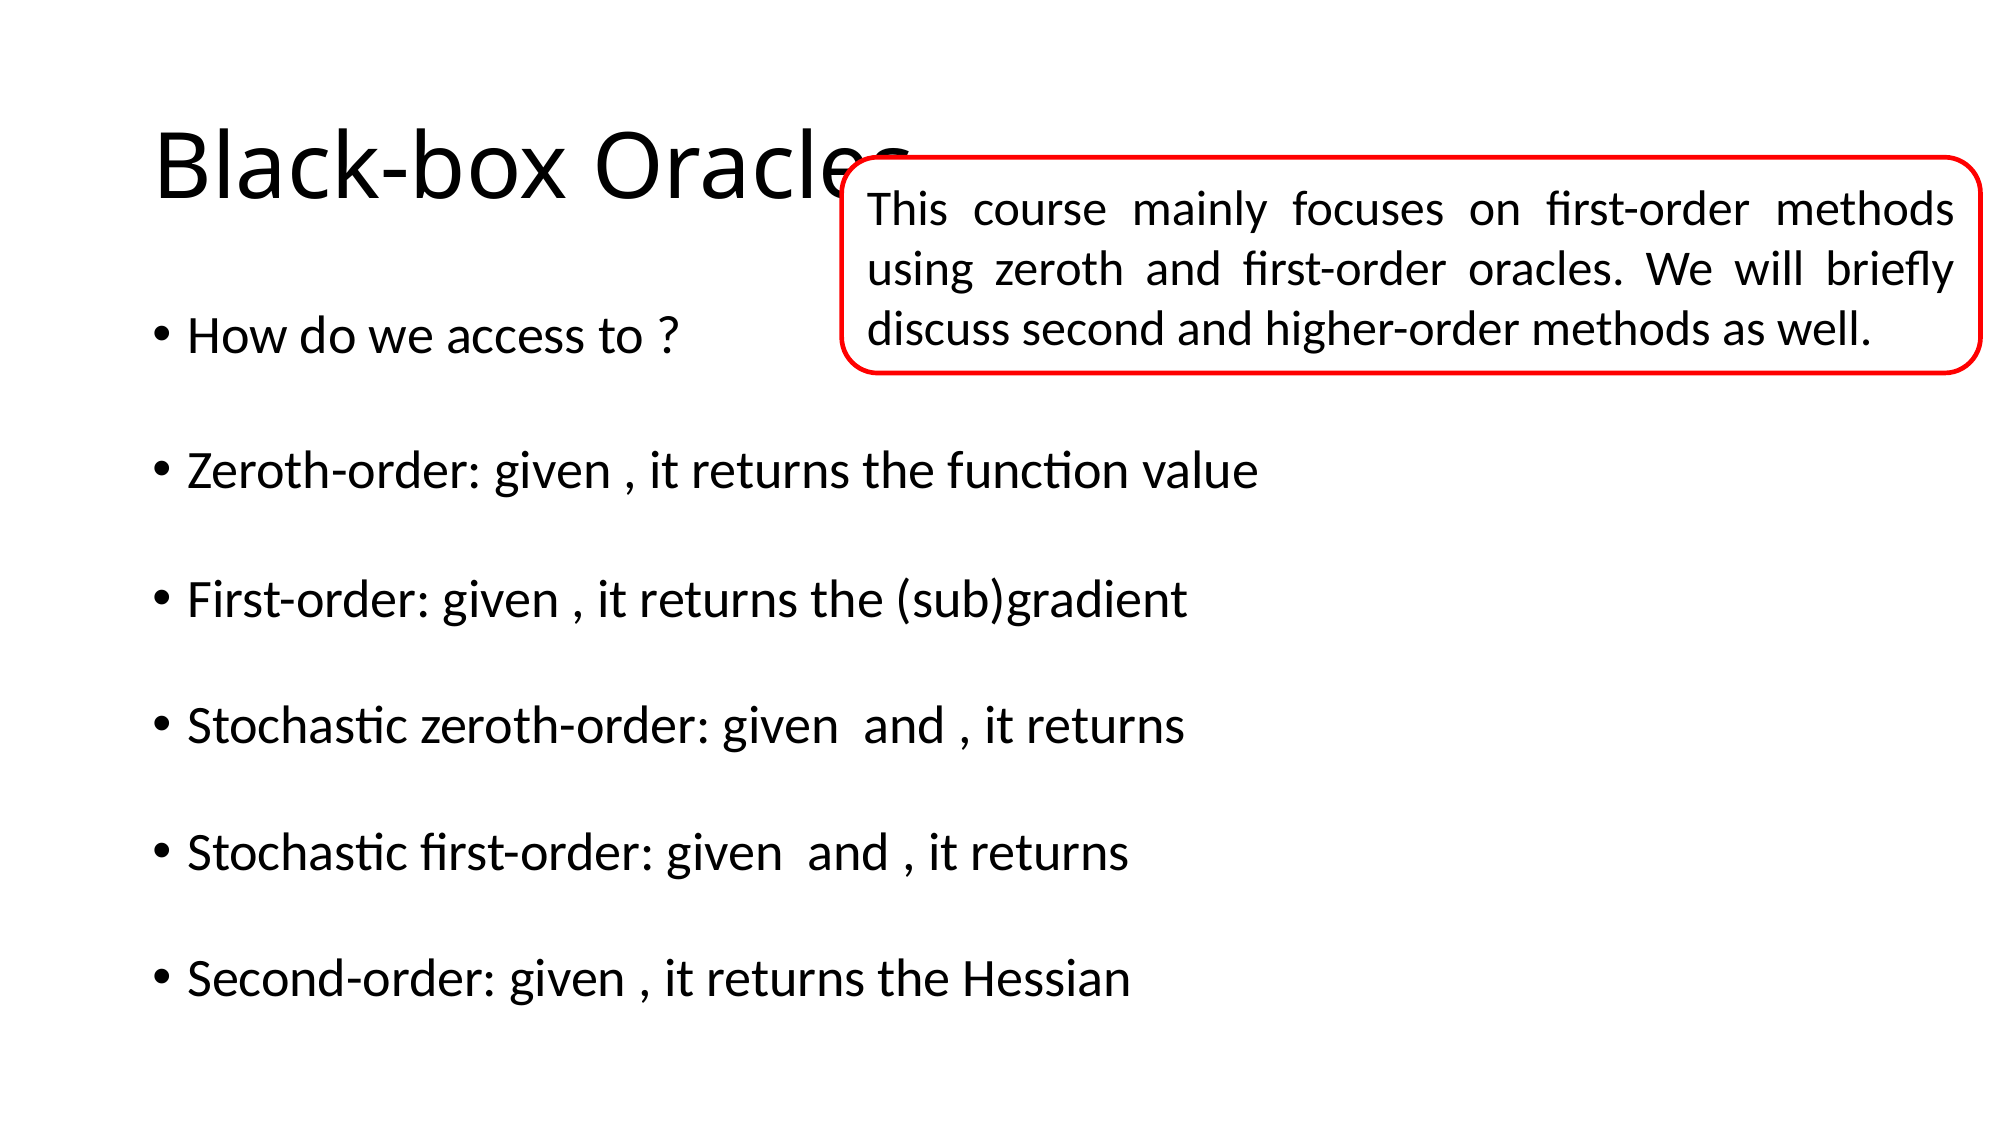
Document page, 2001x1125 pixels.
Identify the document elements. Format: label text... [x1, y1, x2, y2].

text_box This course mainly focuses on first-order methods using zeroth and first-order oracles. We will briefly discuss second and higher-order methods as well. [840, 156, 1982, 375]
title Black-box Oracles [137, 59, 1863, 278]
